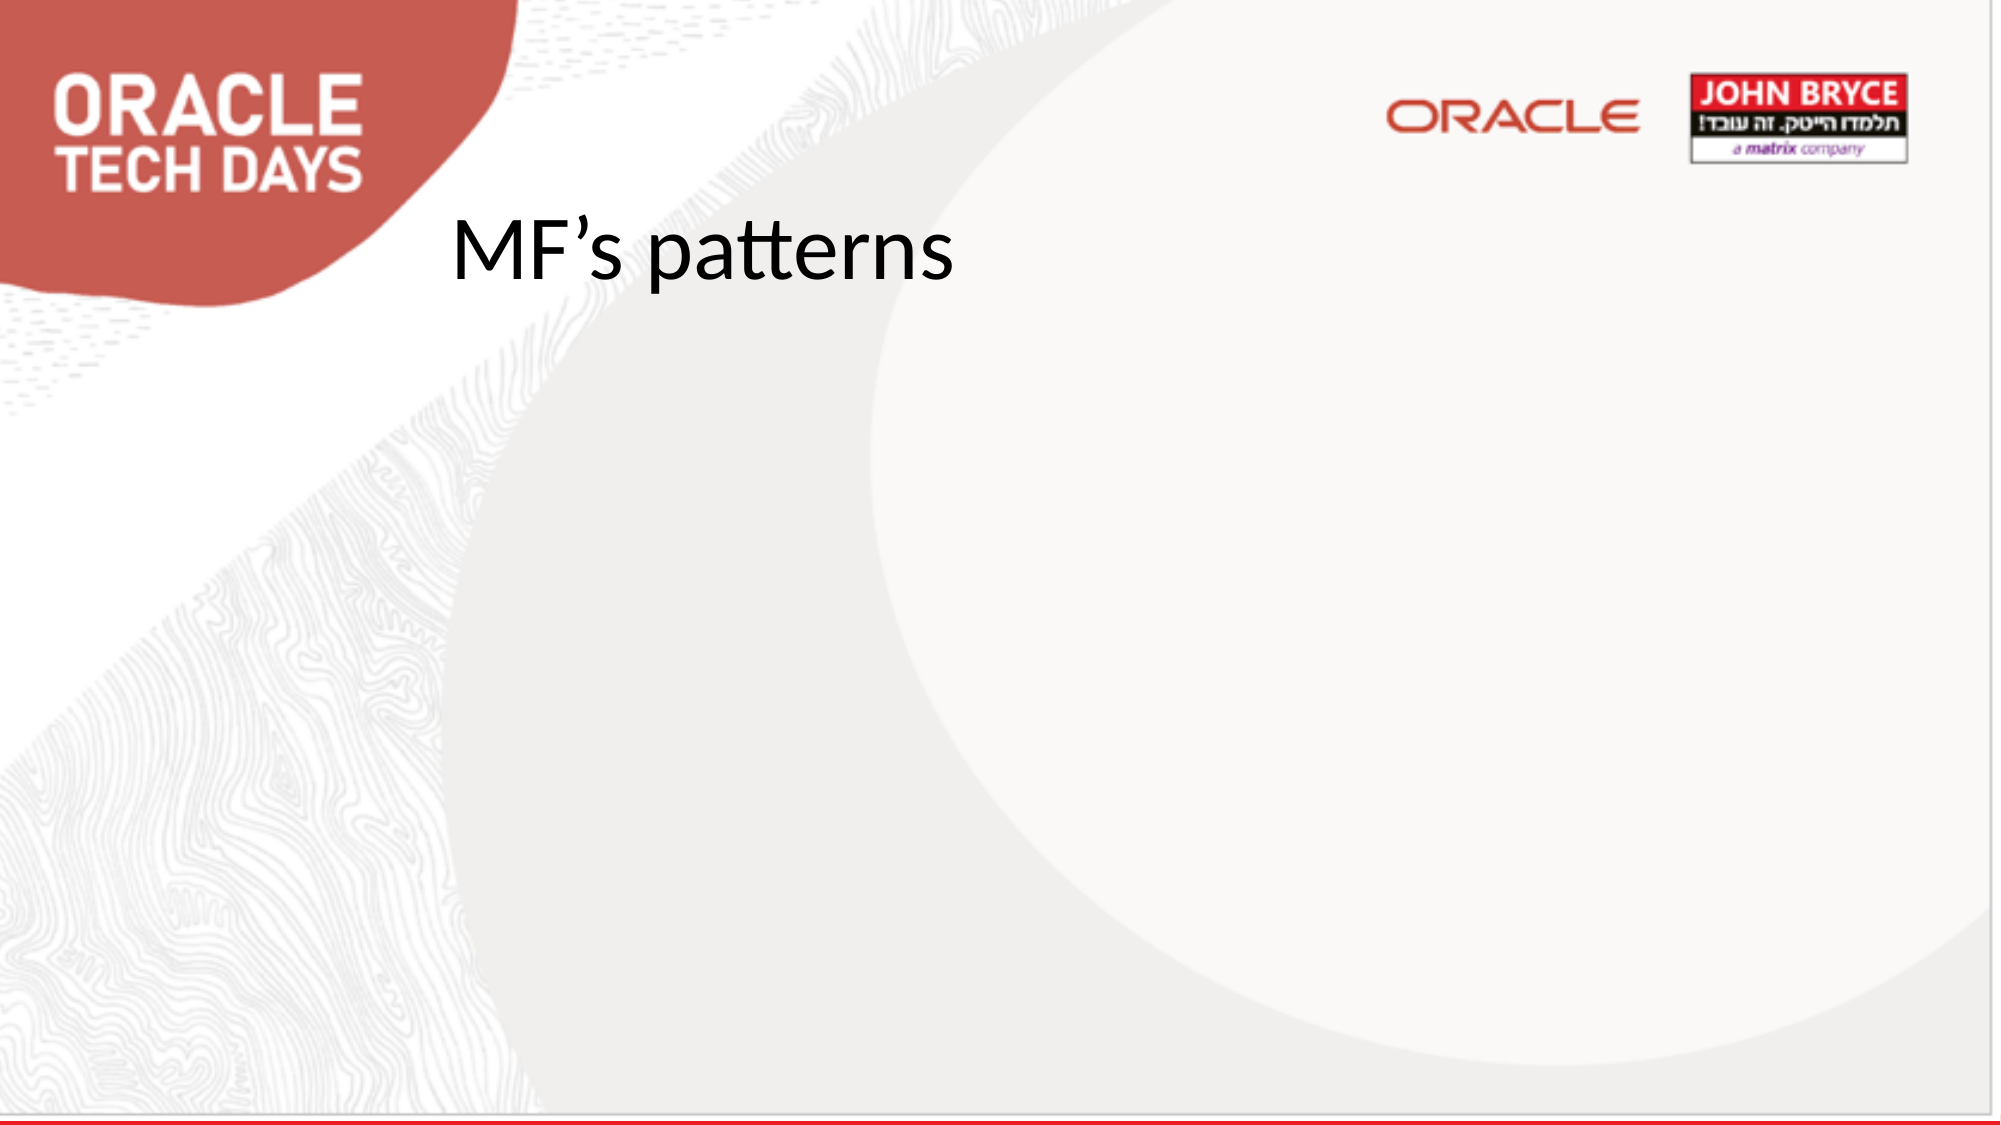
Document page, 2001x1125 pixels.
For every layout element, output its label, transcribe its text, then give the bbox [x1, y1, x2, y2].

picture [0, 0, 2001, 1125]
title MF’s patterns [435, 141, 1777, 359]
